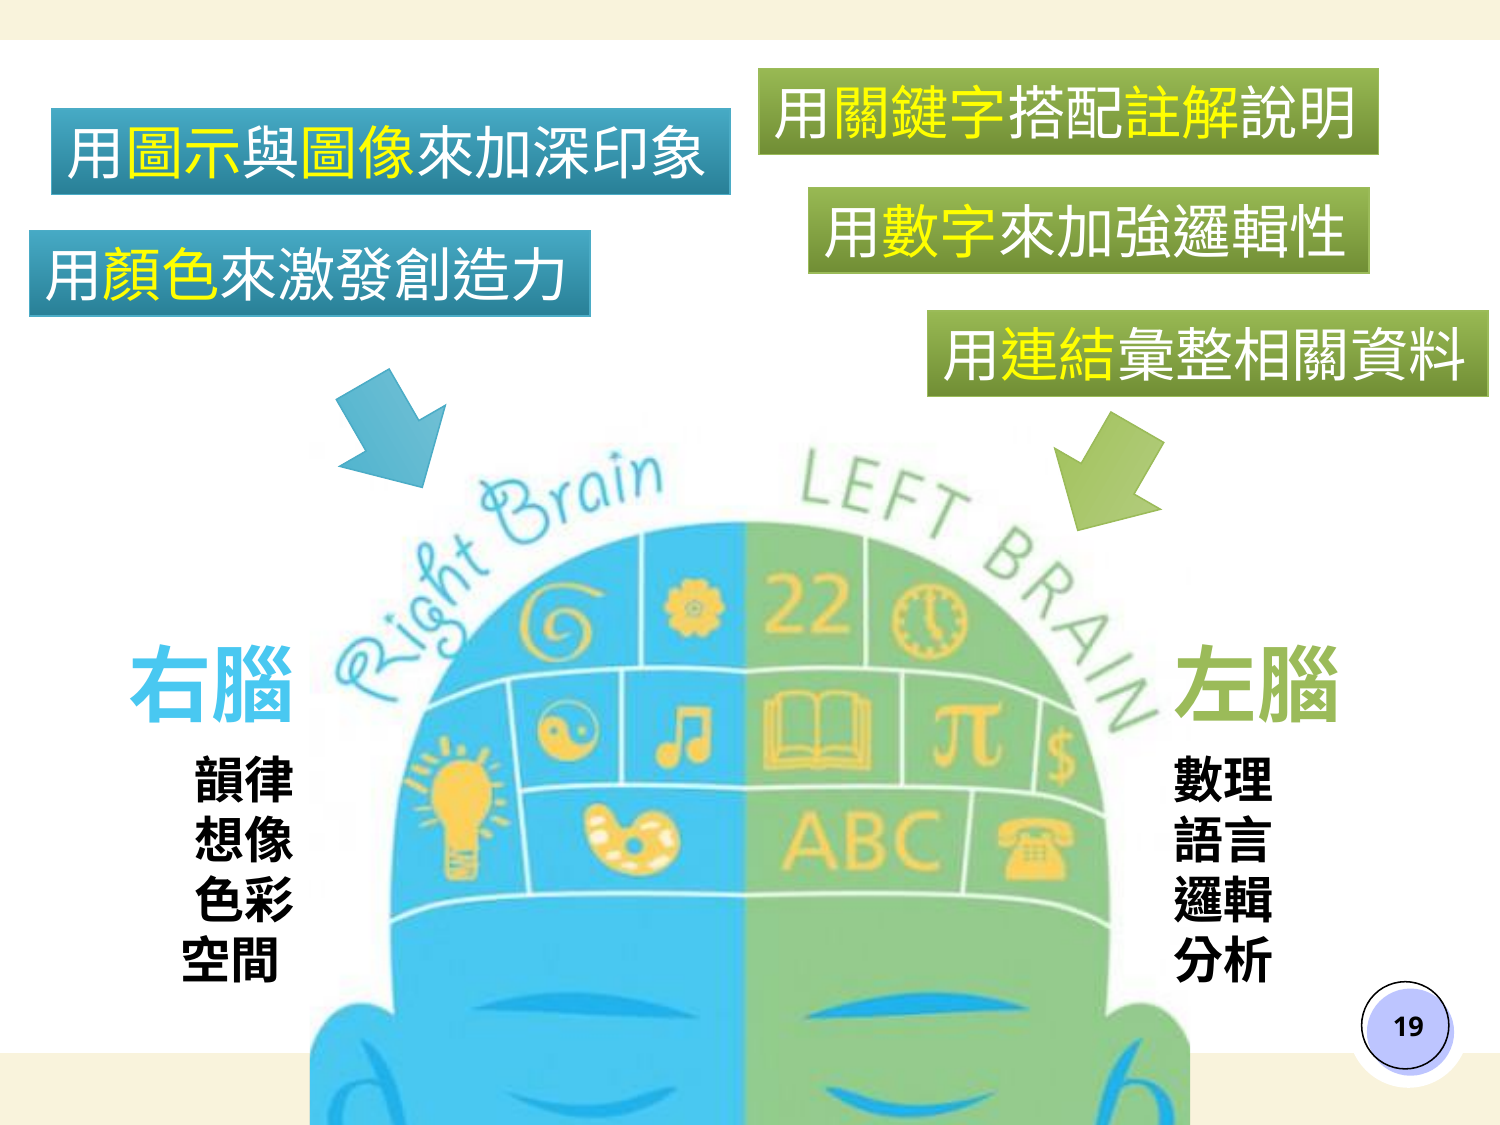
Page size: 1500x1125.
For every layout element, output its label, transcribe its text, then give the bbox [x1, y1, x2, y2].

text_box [1158, 624, 1418, 999]
text_box 用顏色來激發創造力 [29, 230, 591, 317]
text_box [336, 369, 413, 409]
slide_number ‹#› [1363, 984, 1454, 1071]
text_box 用關鍵字搭配註解說明 [759, 68, 1379, 155]
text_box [51, 624, 311, 999]
text_box 用連結彙整相關資料 [927, 310, 1488, 397]
picture [309, 412, 1191, 1125]
text_box 用數字來加強邏輯性 [808, 187, 1369, 274]
text_box 用圖示與圖像來加深印象 [51, 108, 730, 195]
